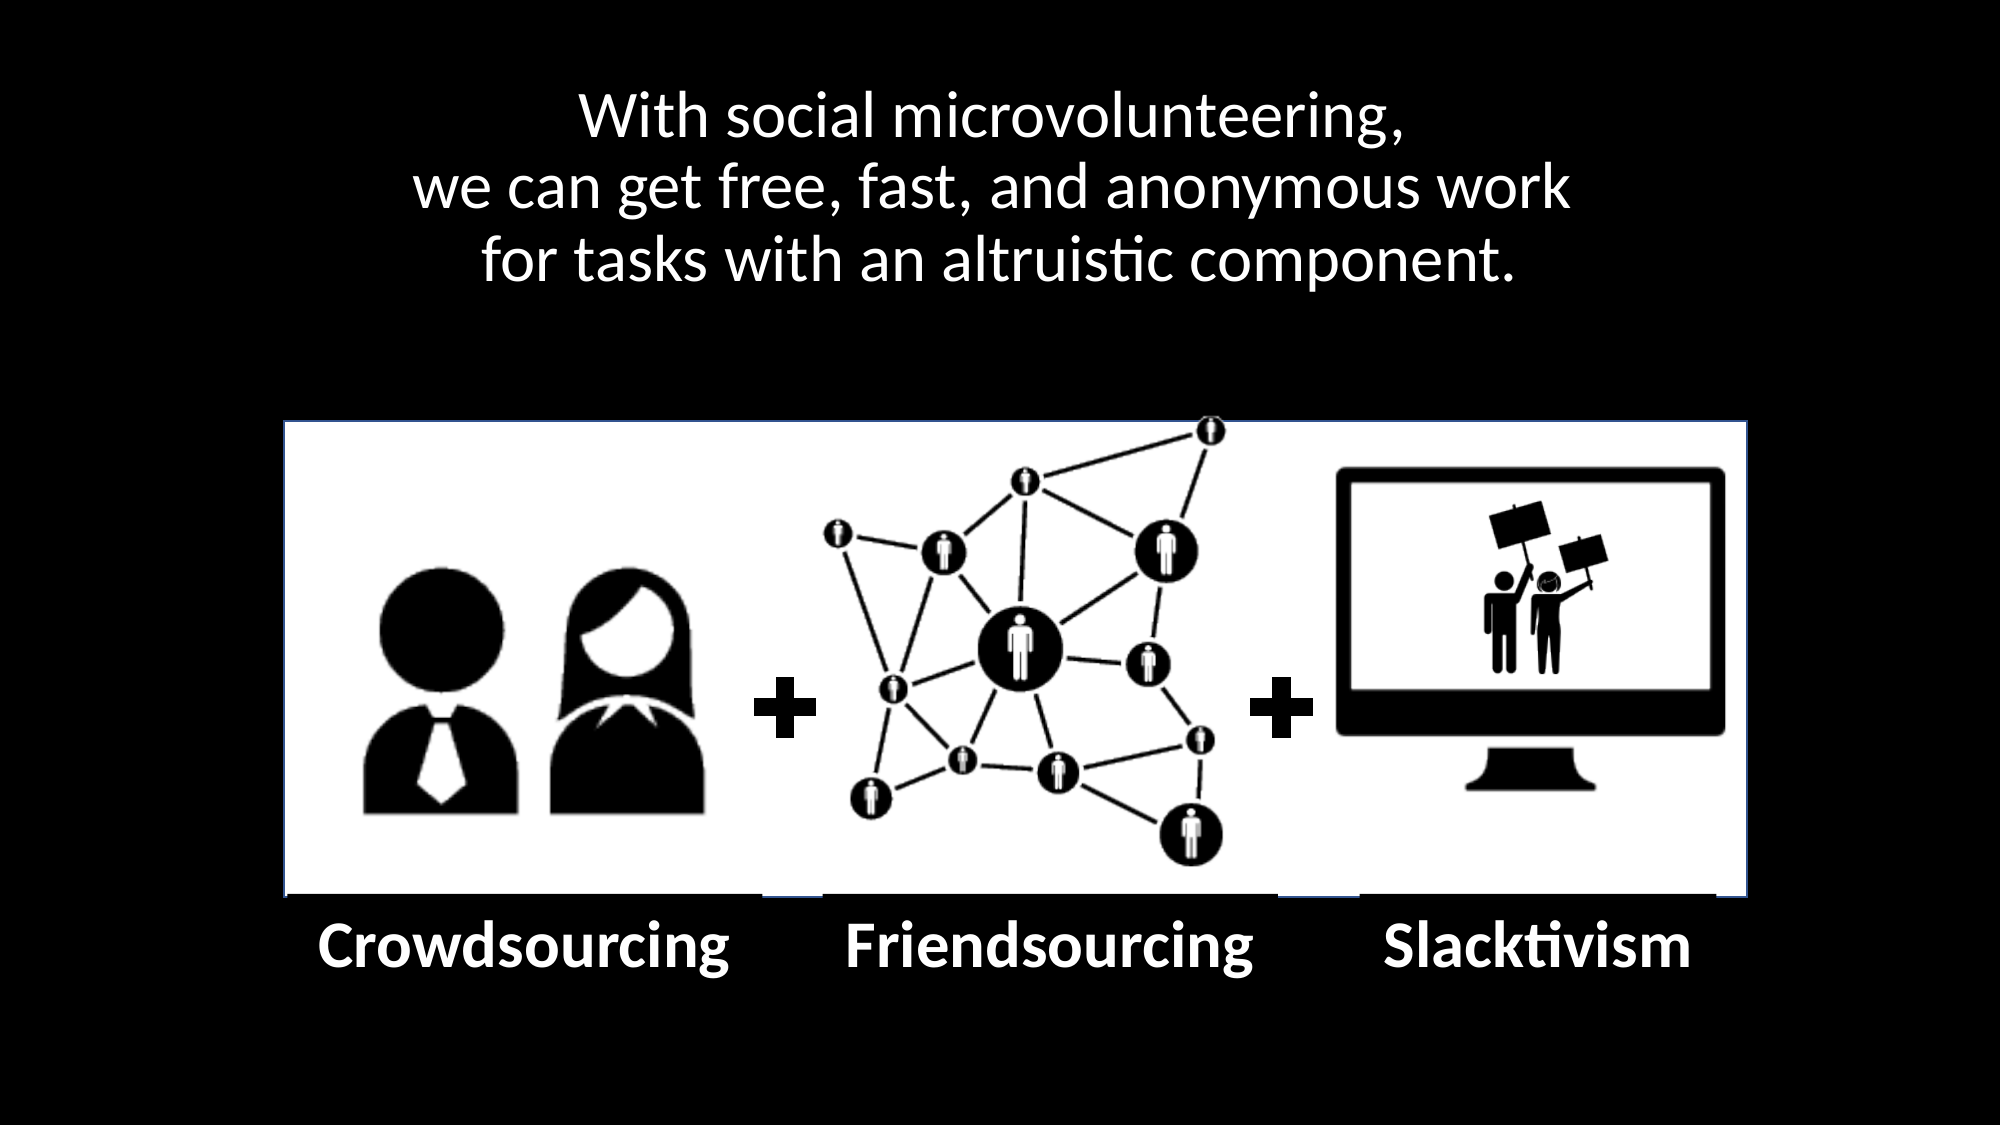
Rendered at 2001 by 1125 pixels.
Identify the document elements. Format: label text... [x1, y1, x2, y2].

text_box [283, 420, 699, 476]
text_box [1401, 820, 1748, 898]
list With social microvolunteering, we can get free, fast, and anonymous work for tasks with an altruistic component. [324, 75, 1675, 300]
text_box Slacktivism [1359, 893, 1717, 989]
text_box Friendsourcing [822, 909, 1278, 989]
picture [240, 337, 1763, 909]
text_box Crowdsourcing [287, 894, 763, 989]
